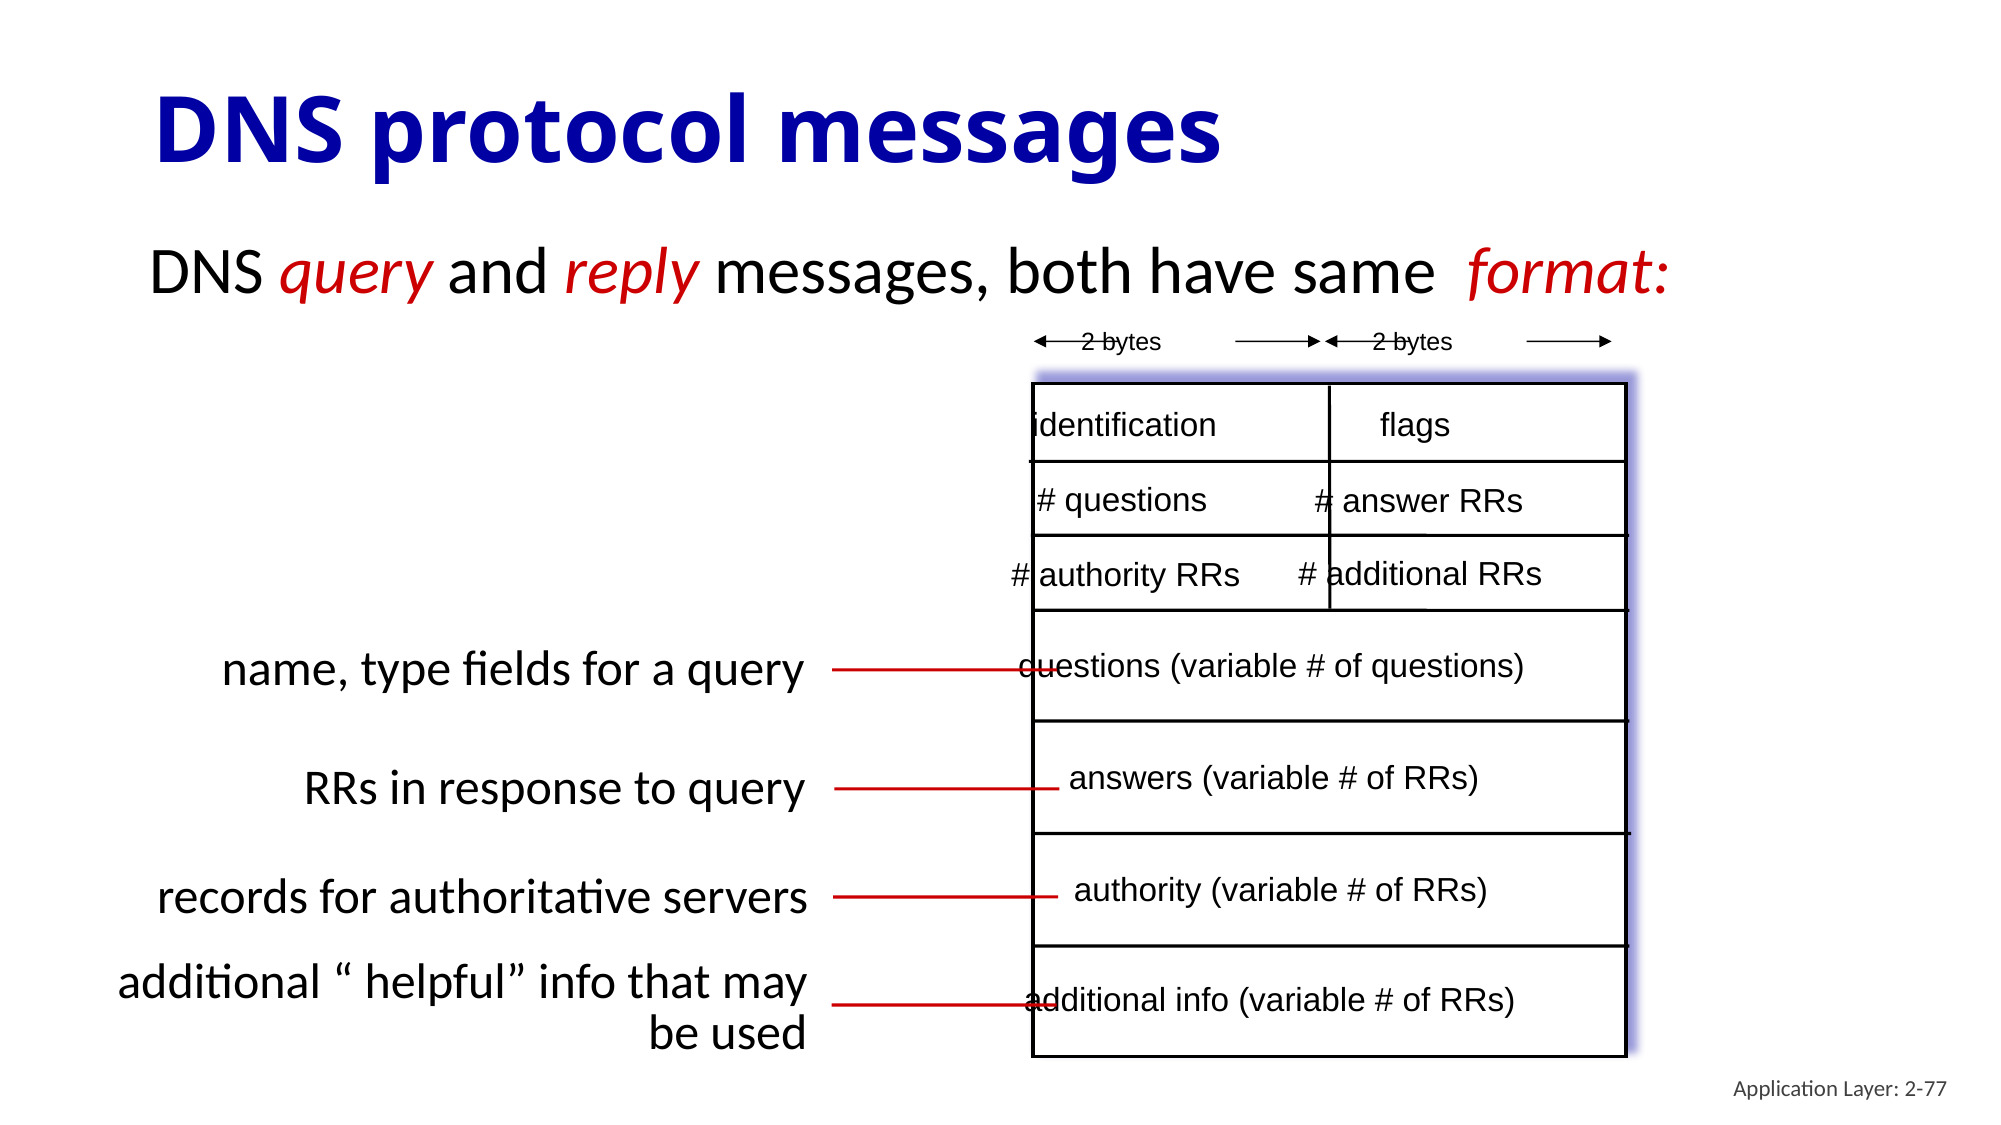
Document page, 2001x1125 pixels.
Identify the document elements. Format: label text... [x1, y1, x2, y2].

title DNS protocol messages [137, 59, 1863, 207]
text_box name, type fields for a query [168, 637, 820, 704]
text_box DNS query and reply messages, both have same format: [113, 228, 1819, 313]
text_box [1028, 317, 1632, 1057]
text_box records for authoritative servers [35, 865, 824, 932]
text_box additional “ helpful” info that may be used [65, 950, 823, 1068]
slide_number Application Layer: 2-77 [1512, 1056, 1963, 1117]
text_box RRs in response to query [163, 756, 821, 822]
